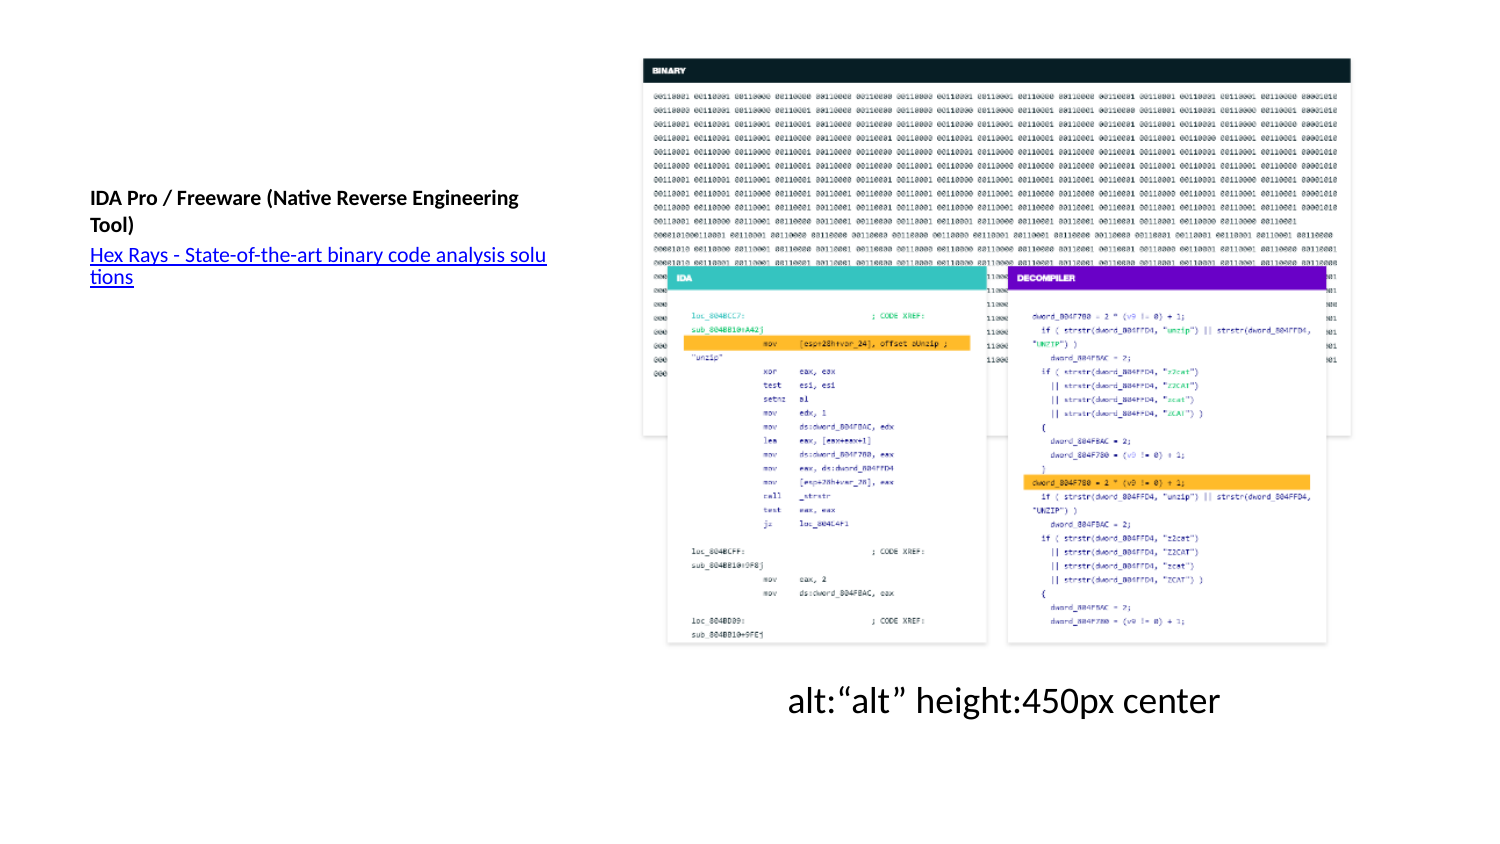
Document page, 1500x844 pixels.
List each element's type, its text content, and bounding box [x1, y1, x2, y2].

picture [620, 32, 1388, 669]
text_box alt:“alt” height:450px center [585, 668, 1423, 753]
list IDA Pro / Freeware (Native Reverse Engineering Tool) Hex Rays - State-of-the-art binary code analysis solutions [75, 176, 569, 754]
